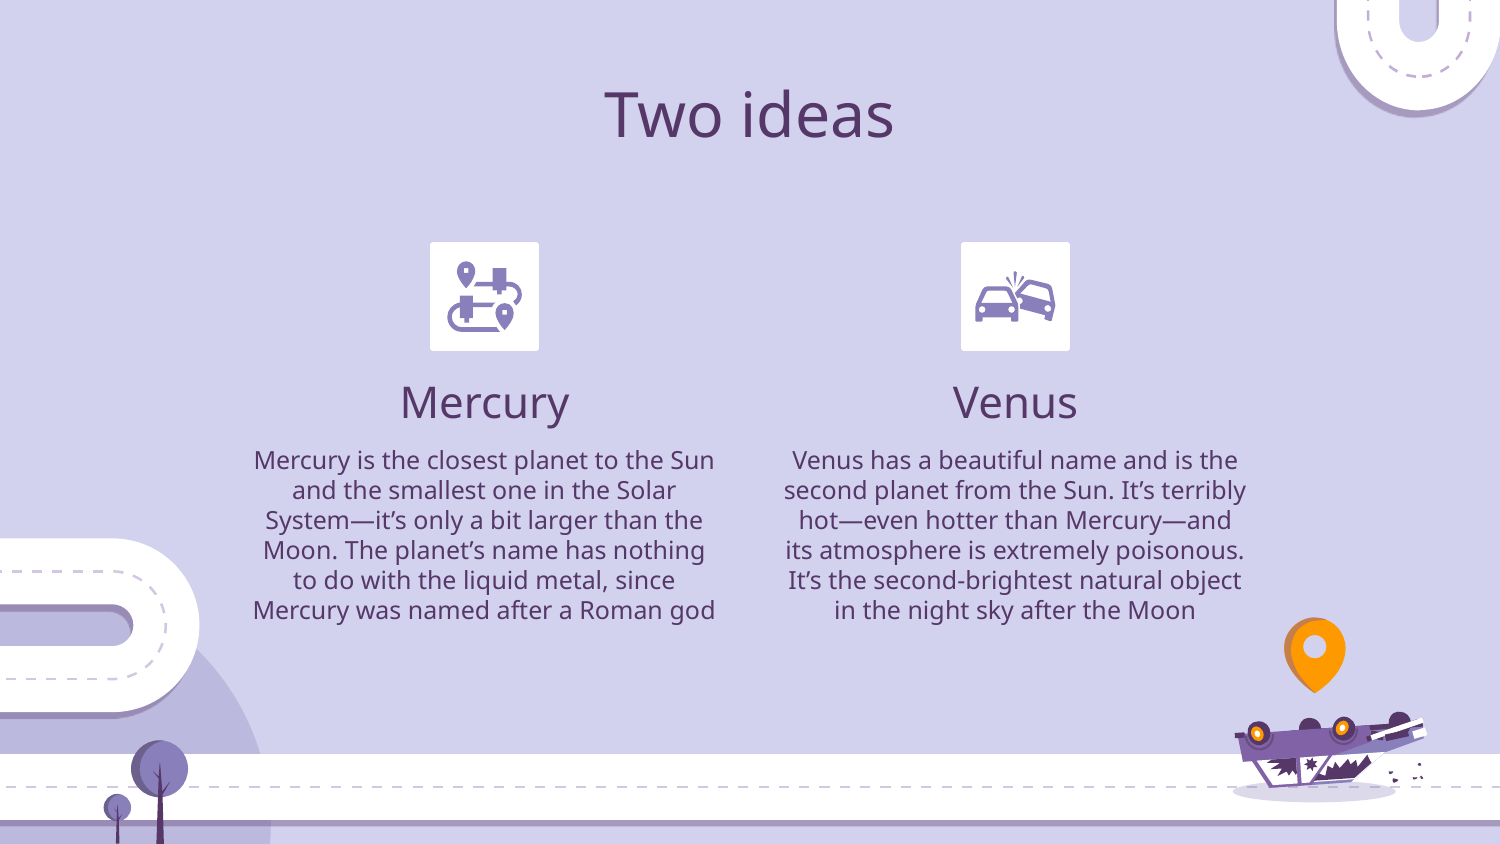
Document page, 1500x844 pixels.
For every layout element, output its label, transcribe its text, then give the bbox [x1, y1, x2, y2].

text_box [446, 260, 523, 333]
text_box [433, 245, 536, 348]
subtitle Venus has a beautiful name and is the second planet from the Sun. It’s terribly hot—even hotter than Mercury—and its atmosphere is extremely poisonous. It’s the second-brightest natural object in the night sky after the Moon [767, 429, 1264, 643]
subtitle Mercury [236, 367, 733, 442]
text_box [1006, 271, 1017, 288]
text_box [963, 245, 1067, 348]
title Two ideas [118, 60, 1382, 155]
subtitle Venus [767, 367, 1264, 429]
subtitle Mercury is the closest planet to the Sun and the smallest one in the Solar System—it’s only a bit larger than the Moon. The planet’s name has nothing to do with the liquid metal, since Mercury was named after a Roman god [236, 442, 733, 643]
text_box [975, 275, 1056, 322]
